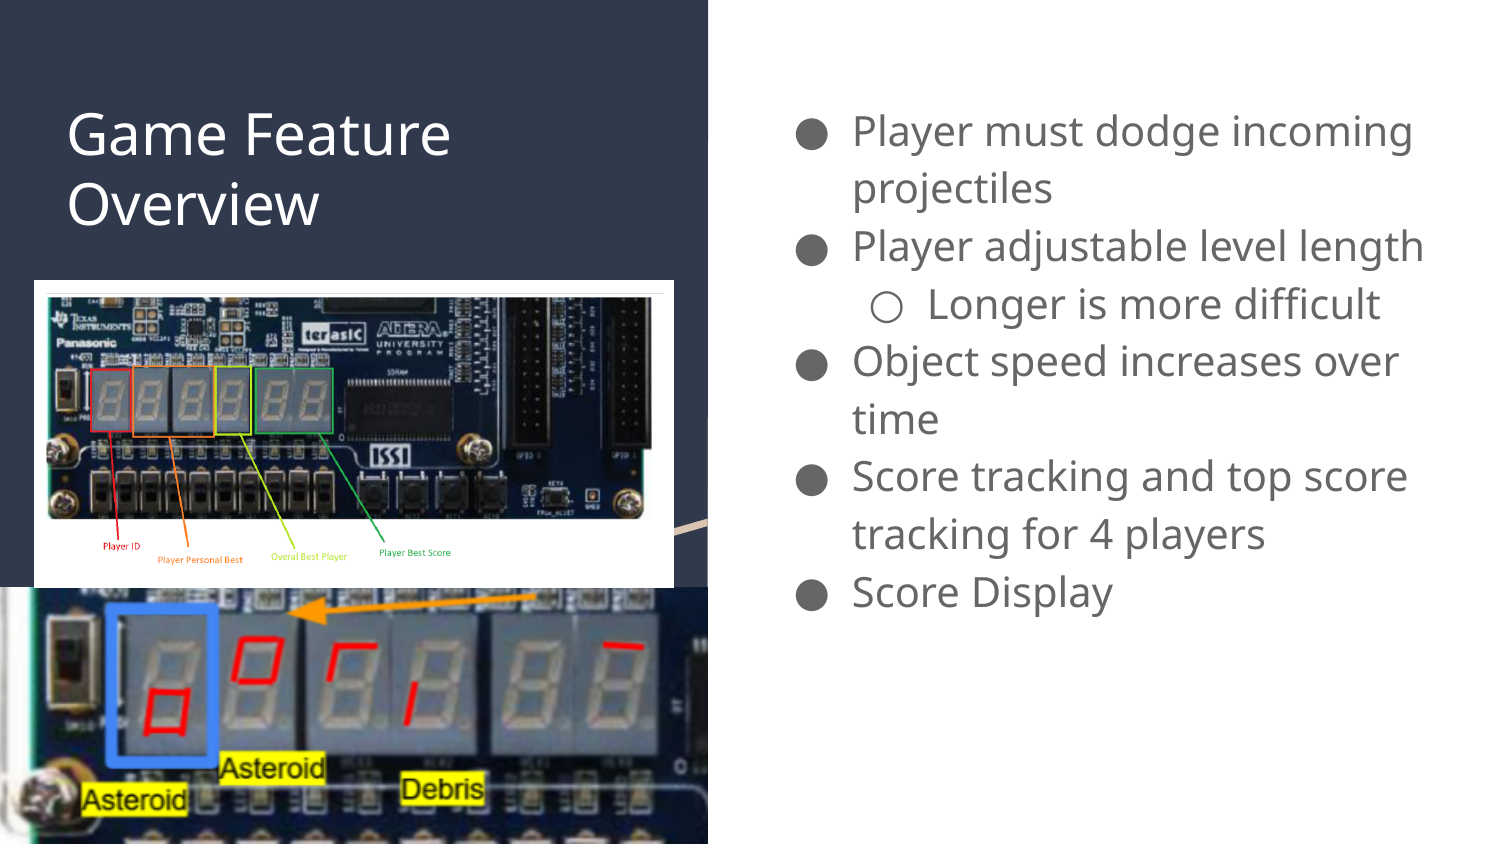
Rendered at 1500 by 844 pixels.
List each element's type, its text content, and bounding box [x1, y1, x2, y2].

title Game Feature Overview [51, 82, 660, 279]
list Player must dodge incoming projectiles Player adjustable level length Longer is more difficult Object speed increases over time Score tracking and top score tracking for 4 players Score Display [761, 82, 1446, 755]
picture [0, 280, 709, 844]
